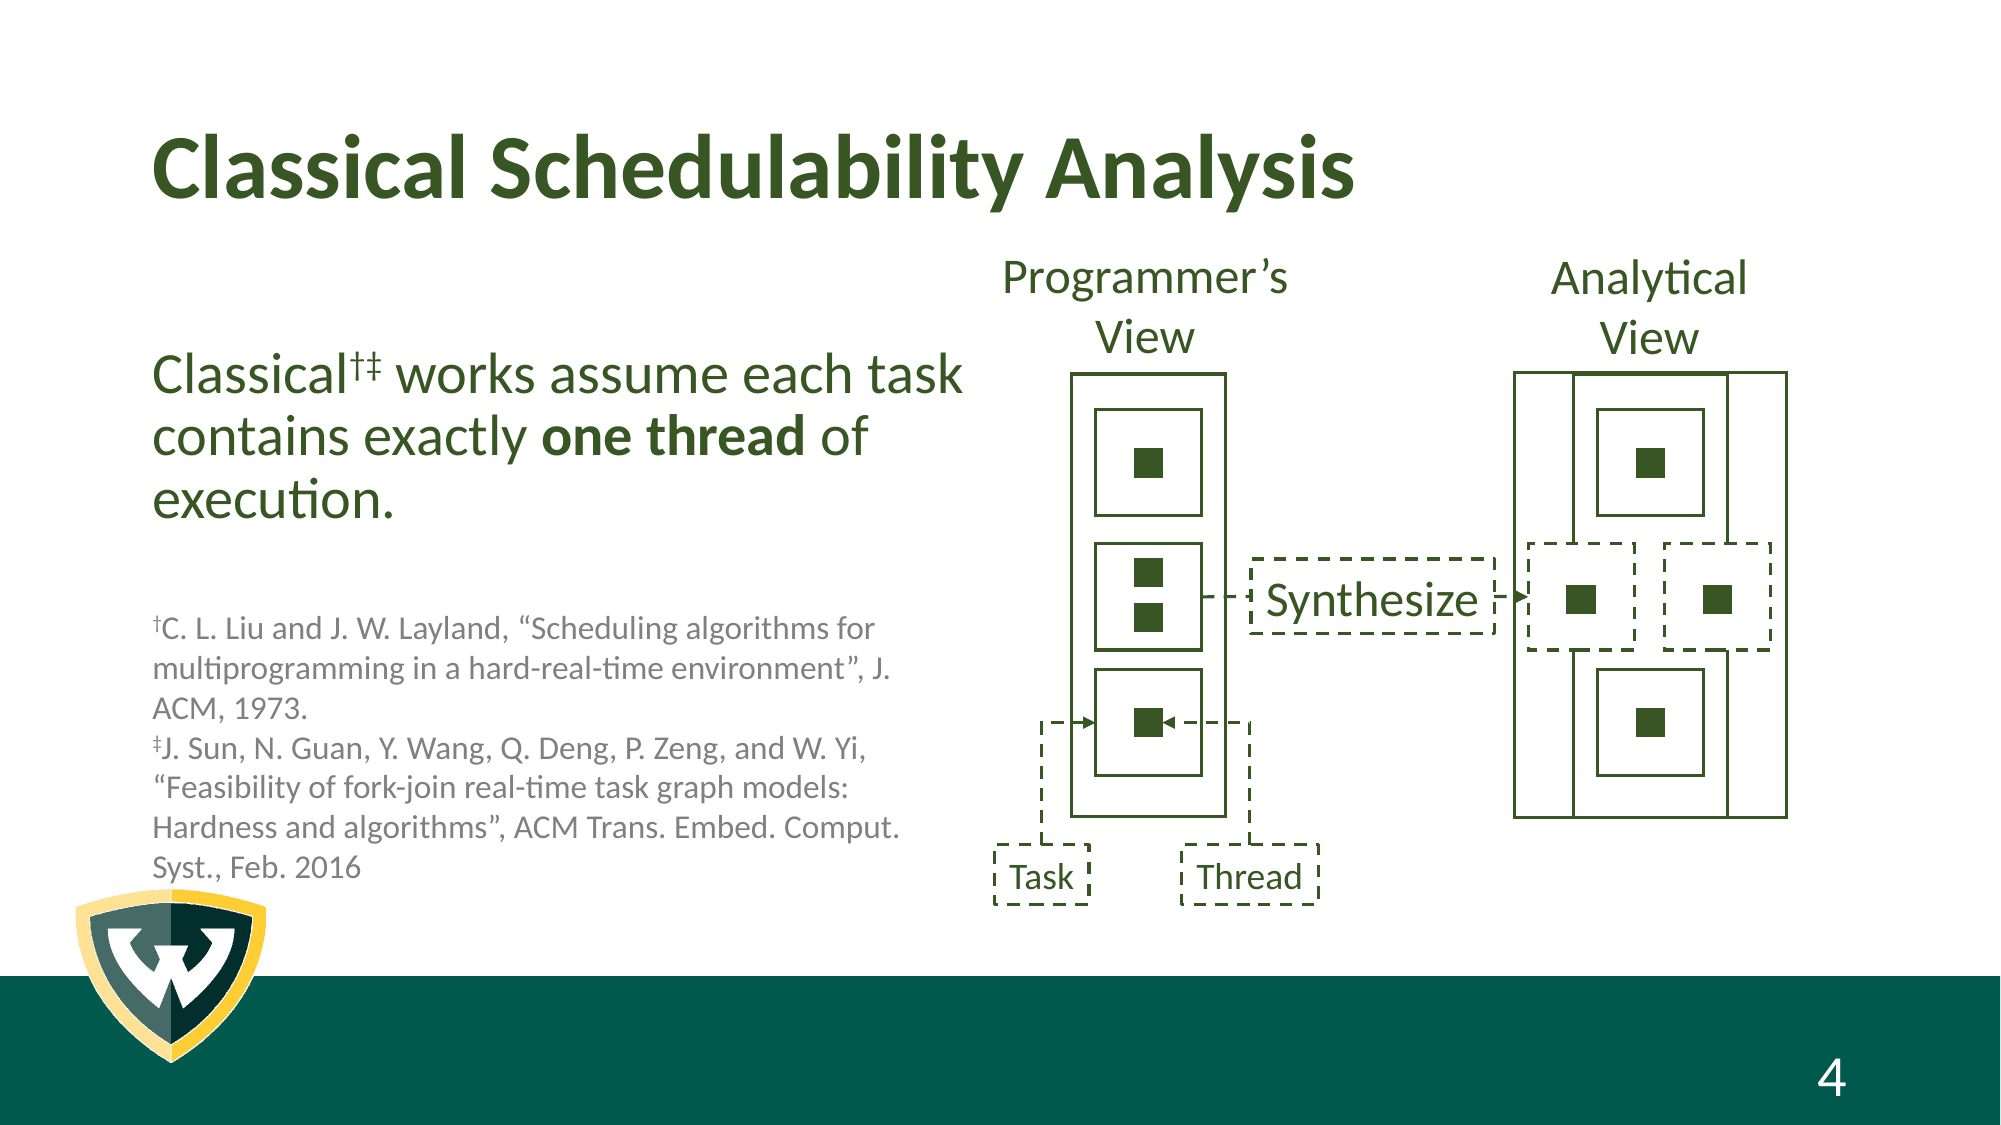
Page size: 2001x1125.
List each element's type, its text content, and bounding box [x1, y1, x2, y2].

picture [0, 0, 2001, 1125]
text_box [1071, 373, 1226, 722]
text_box [1134, 603, 1163, 632]
slide_number 4 [1412, 1042, 1863, 1103]
text_box Programmer’s View [987, 236, 1304, 372]
text_box Analytical View [1535, 237, 1764, 372]
list Classical†‡ works assume each task contains exactly one thread of execution. [137, 301, 1024, 574]
text_box [1514, 372, 1787, 819]
text_box [1134, 708, 1163, 722]
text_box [993, 722, 1320, 906]
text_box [1095, 409, 1202, 516]
text_box [1094, 668, 1203, 722]
text_box †C. L. Liu and J. W. Layland, “Scheduling algorithms for multiprogramming in a hard-real-time environment”, J. ACM, 1973. ‡J. Sun, N. Guan, Y. Wang, Q. Deng, P. Zeng, and W. Yi, “Feasibility of fork-join real-time task graph models: Hardness and algorithms”, ACM Trans. Embed. Comput. Syst., Feb. 2016 [137, 598, 983, 933]
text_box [1597, 669, 1704, 776]
text_box [1094, 543, 1203, 651]
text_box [1201, 543, 1771, 650]
text_box [1134, 558, 1163, 587]
title Classical Schedulability Analysis [137, 59, 1863, 278]
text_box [1597, 409, 1704, 516]
